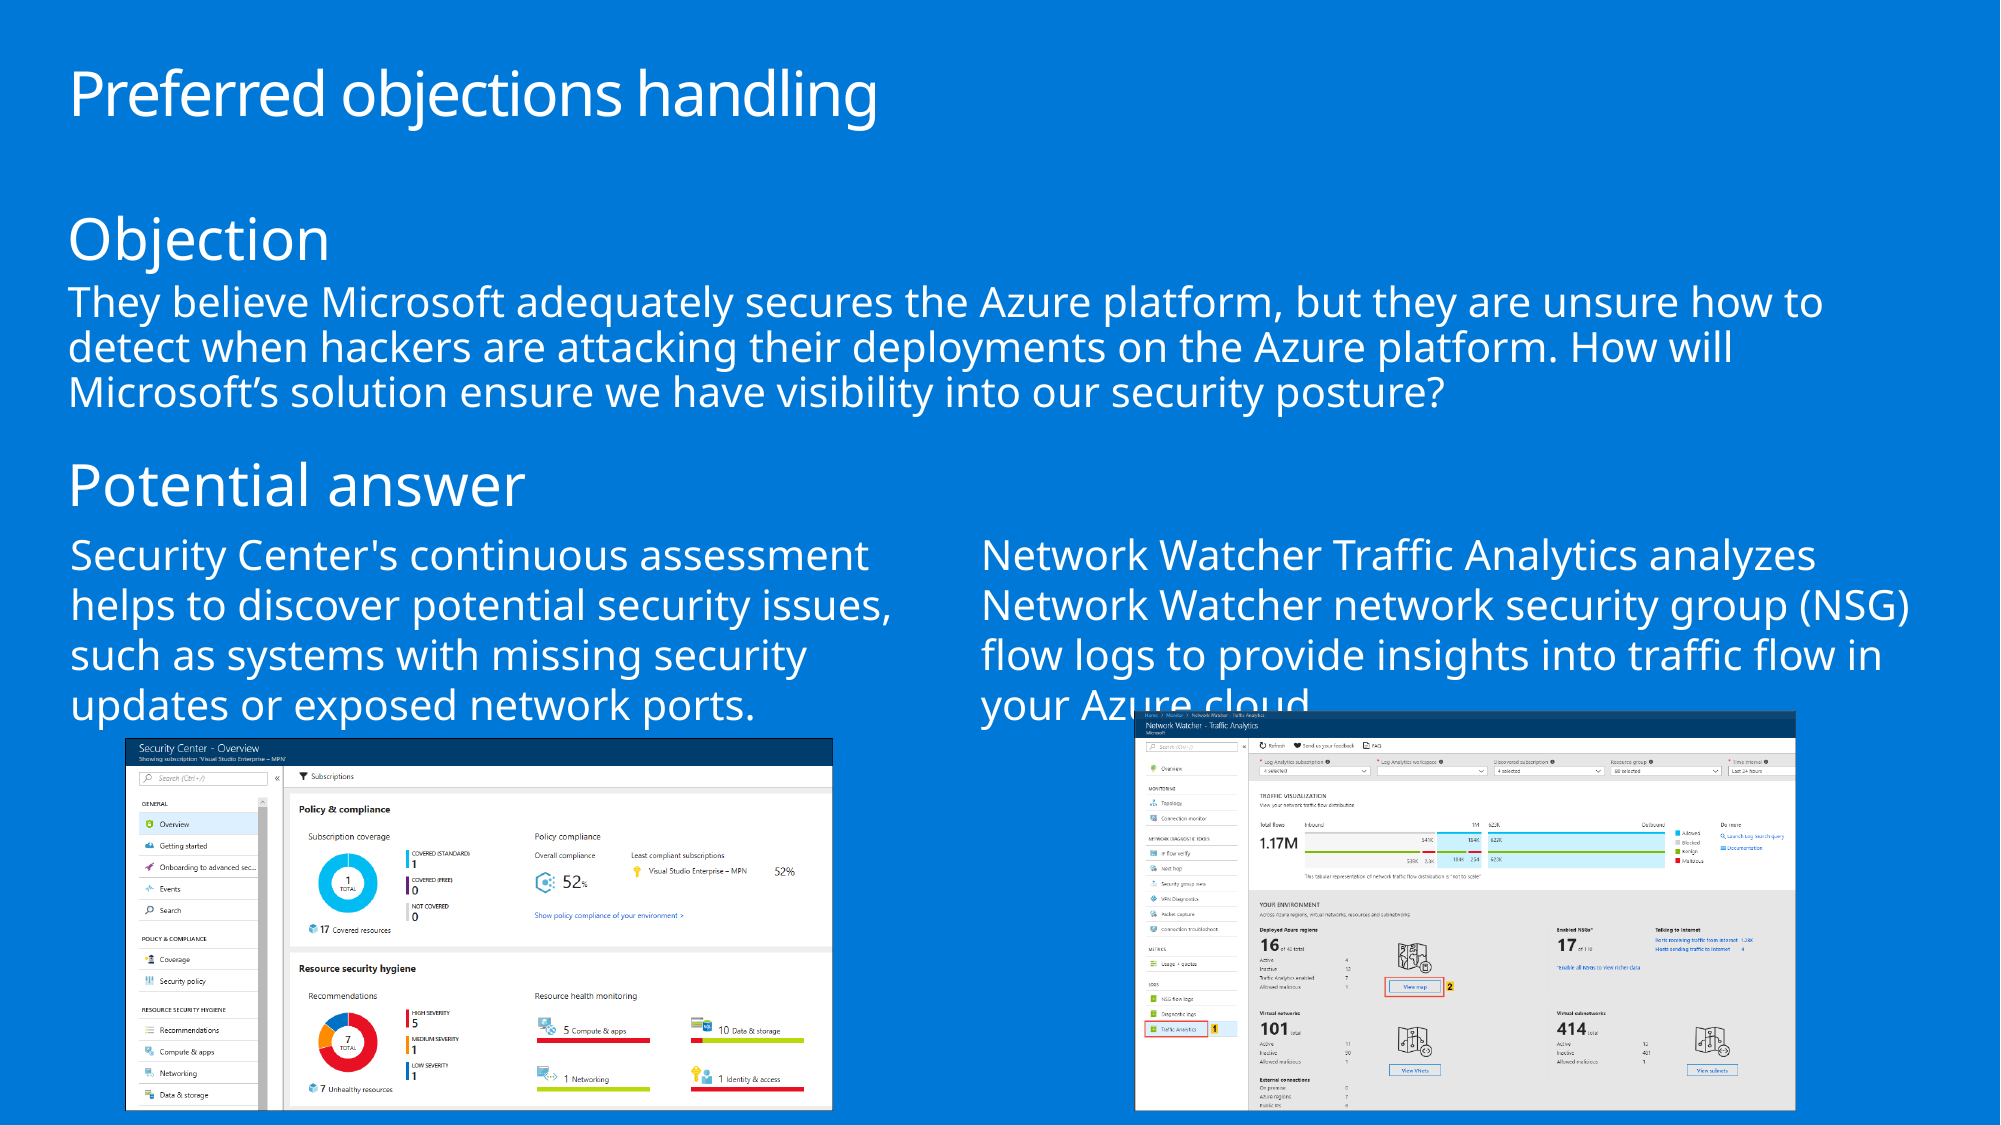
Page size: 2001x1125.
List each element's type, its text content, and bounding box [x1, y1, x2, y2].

picture [125, 738, 833, 1112]
text_box Security Center's continuous assessment helps to discover potential security issues, such as systems with missing security updates or exposed network ports. [55, 521, 955, 737]
title Preferred objections handling [44, 47, 1957, 196]
text_box Network Watcher Traffic Analytics analyzes Network Watcher network security group (NSG) flow logs to provide insights into traffic flow in your Azure cloud. [966, 521, 1966, 737]
text_box Objection They believe Microsoft adequately secures the Azure platform, but they are unsure how to detect when hackers are attacking their deployments on the Azure platform. How will Microsoft’s solution ensure we have visibility into our security posture? Potential answer [43, 195, 1931, 534]
picture [1134, 711, 1796, 1112]
